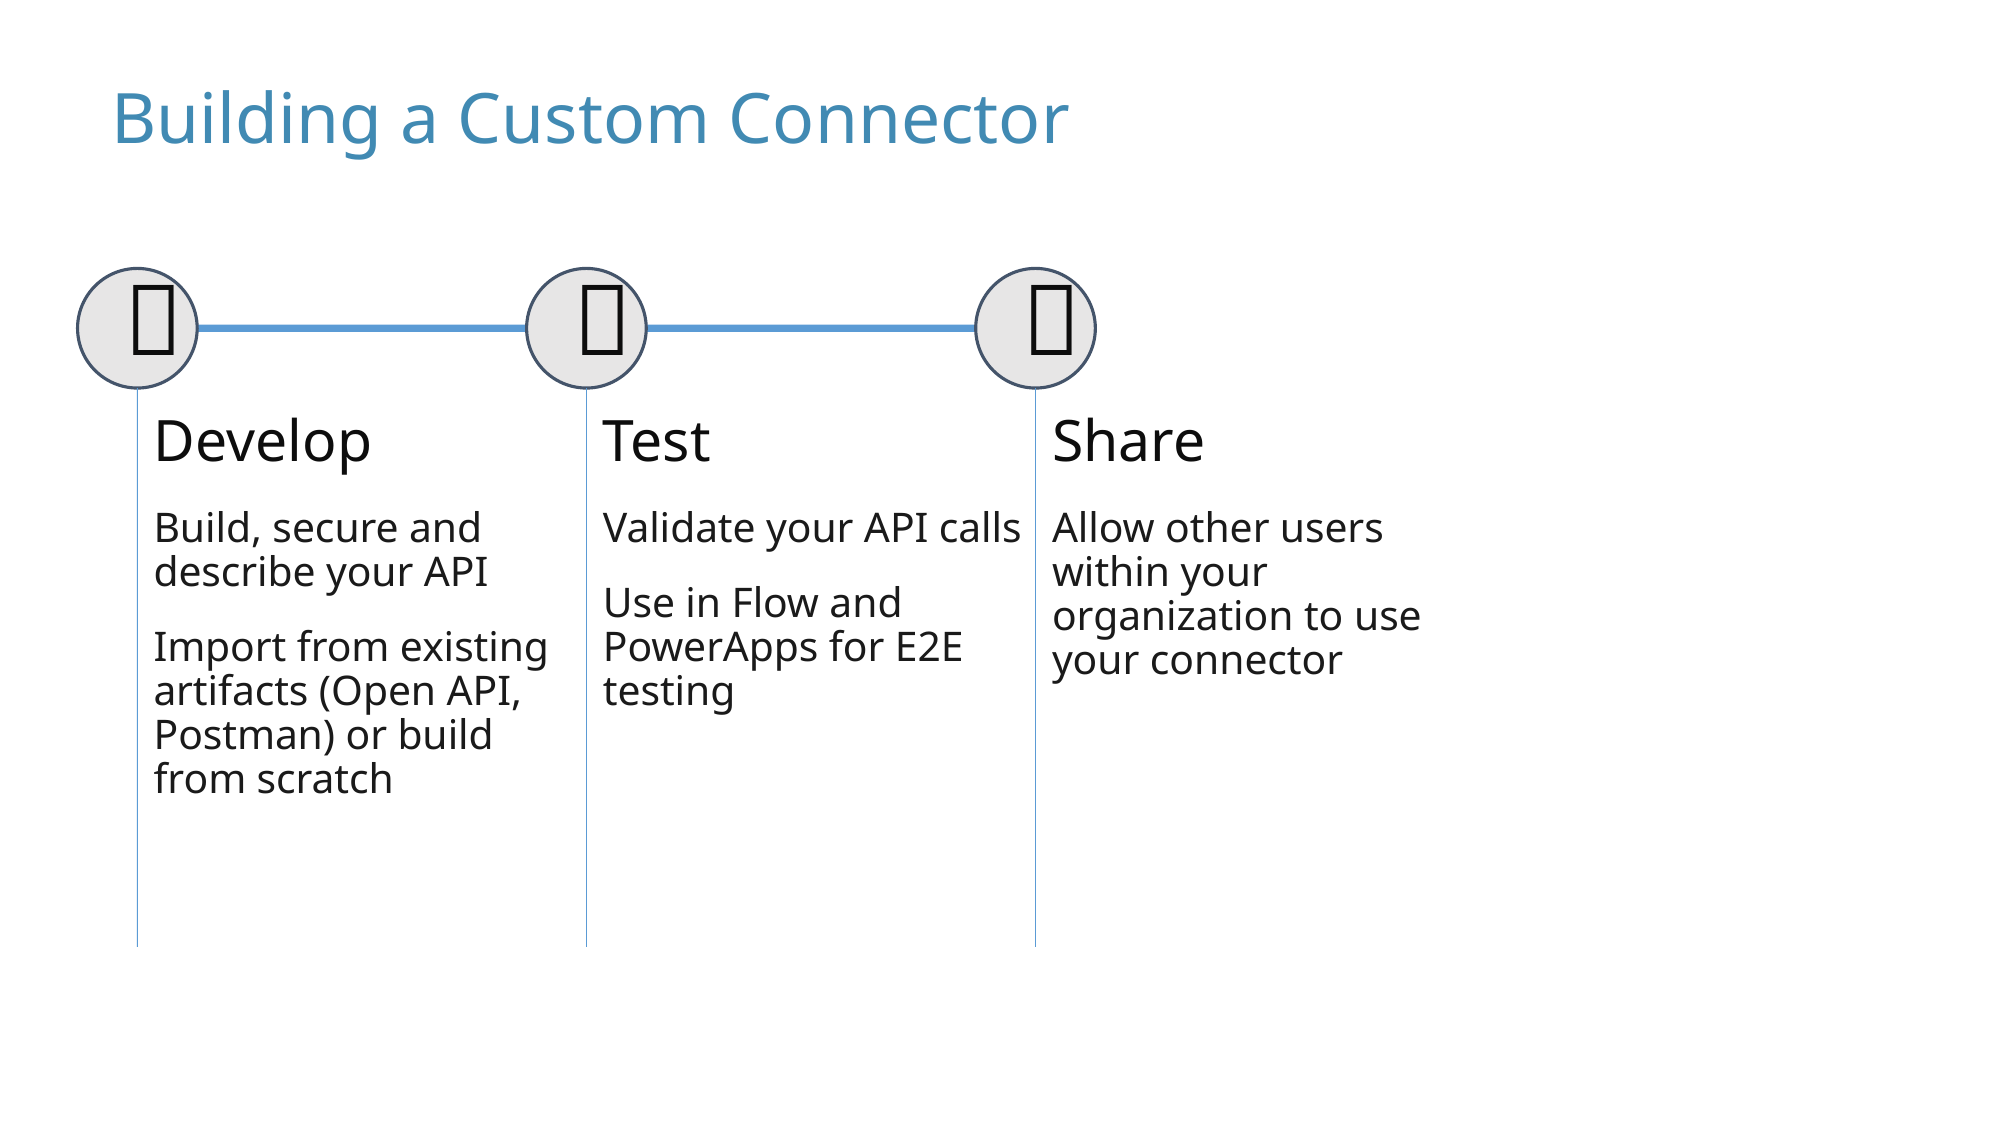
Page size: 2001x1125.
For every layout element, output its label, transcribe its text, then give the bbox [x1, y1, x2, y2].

title Building a Custom Connector [96, 75, 1904, 166]
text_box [975, 268, 1096, 947]
text_box Develop Build, secure and describe your API Import from existing artifacts (Open API, Postman) or build from scratch [198, 412, 526, 803]
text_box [526, 268, 647, 947]
text_box Share Allow other users within your organization to use your connector [1096, 412, 1476, 684]
text_box Test Validate your API calls Use in Flow and PowerApps for E2E testing [647, 412, 975, 715]
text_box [77, 268, 198, 947]
